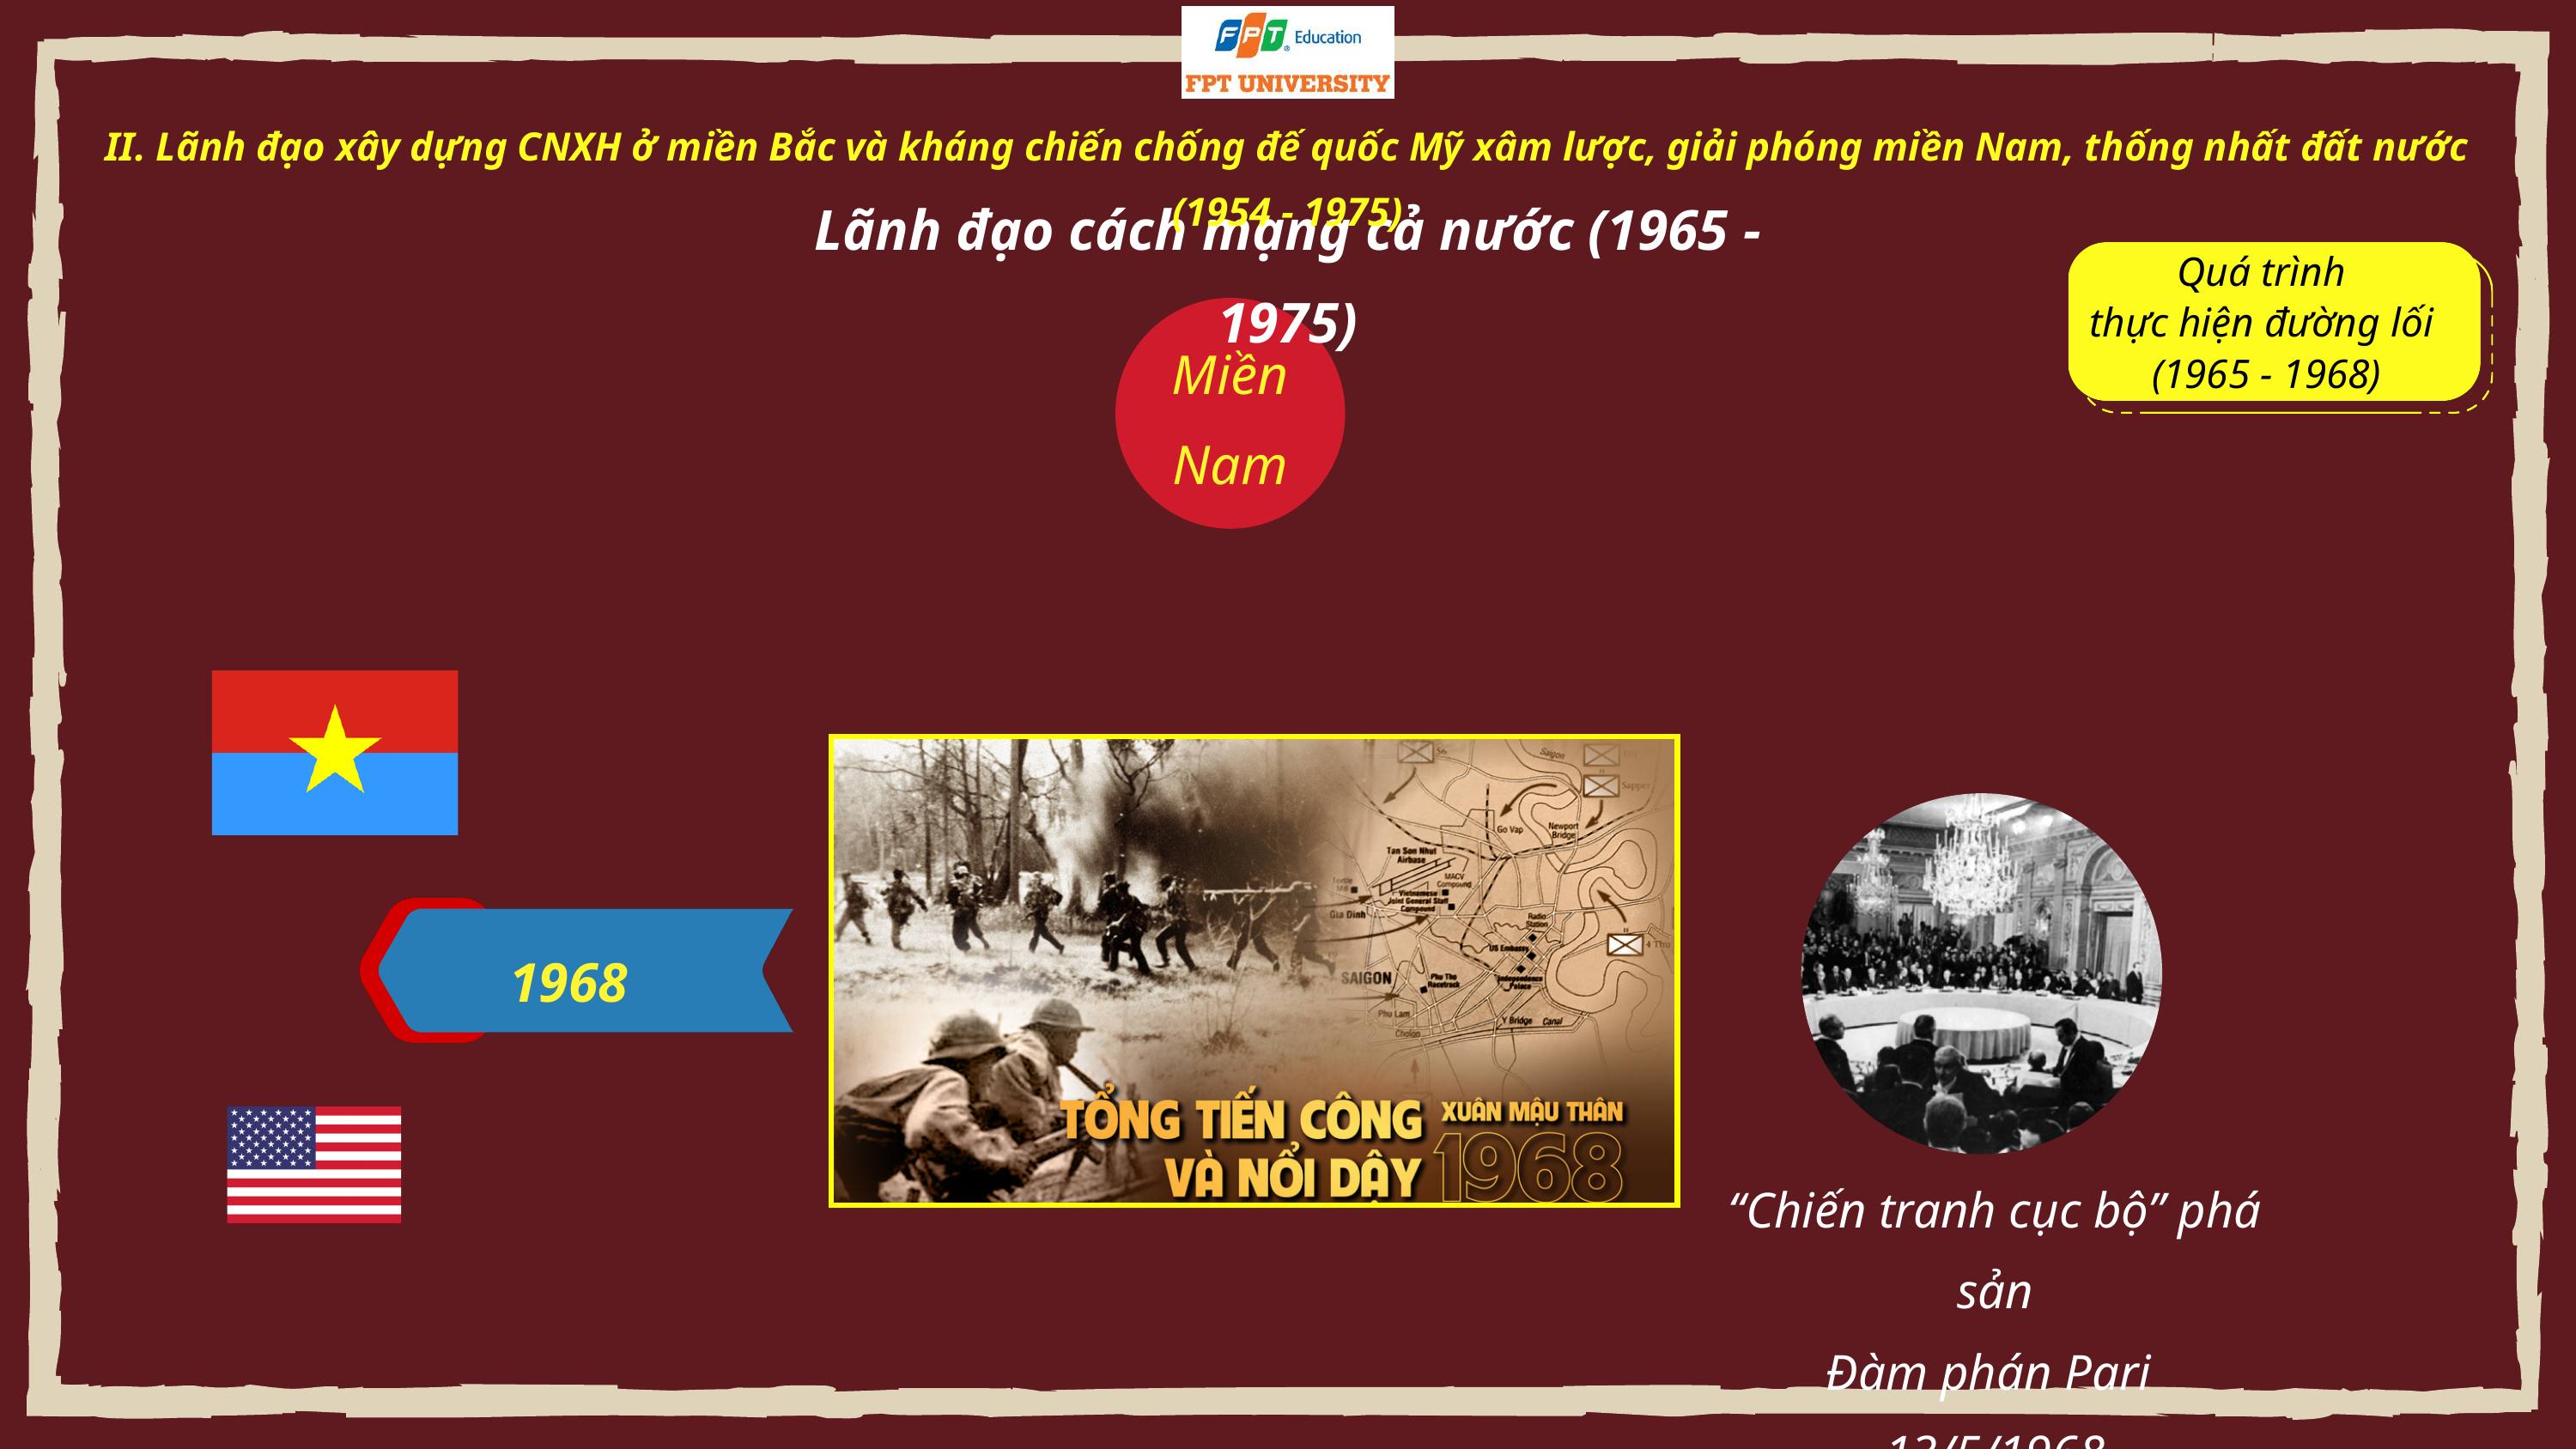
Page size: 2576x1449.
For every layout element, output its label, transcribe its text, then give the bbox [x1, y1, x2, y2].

text_box Lãnh đạo cách mạng cả nước (1965 - 1975) [785, 234, 1791, 355]
text_box 1968 [504, 951, 634, 1016]
text_box [1182, 6, 1394, 99]
text_box [1394, 28, 2550, 1420]
text_box [227, 1106, 402, 1223]
text_box “Chiến tranh cục bộ” phá sản Đàm phán Pari 13/5/1968 [1714, 1156, 2275, 1449]
text_box [358, 898, 794, 1043]
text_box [2068, 242, 2494, 414]
text_box [830, 736, 1678, 1206]
text_box [1801, 793, 2163, 1155]
text_box [211, 670, 459, 835]
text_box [1115, 297, 1346, 530]
text_box [26, 31, 1714, 1419]
text_box II. Lãnh đạo xây dựng CNXH ở miền Bắc và kháng chiến chống đế quốc Mỹ xâm lược, giải phóng miền Nam, thống nhất đất nước (1954 - 1975) [88, 103, 2487, 234]
